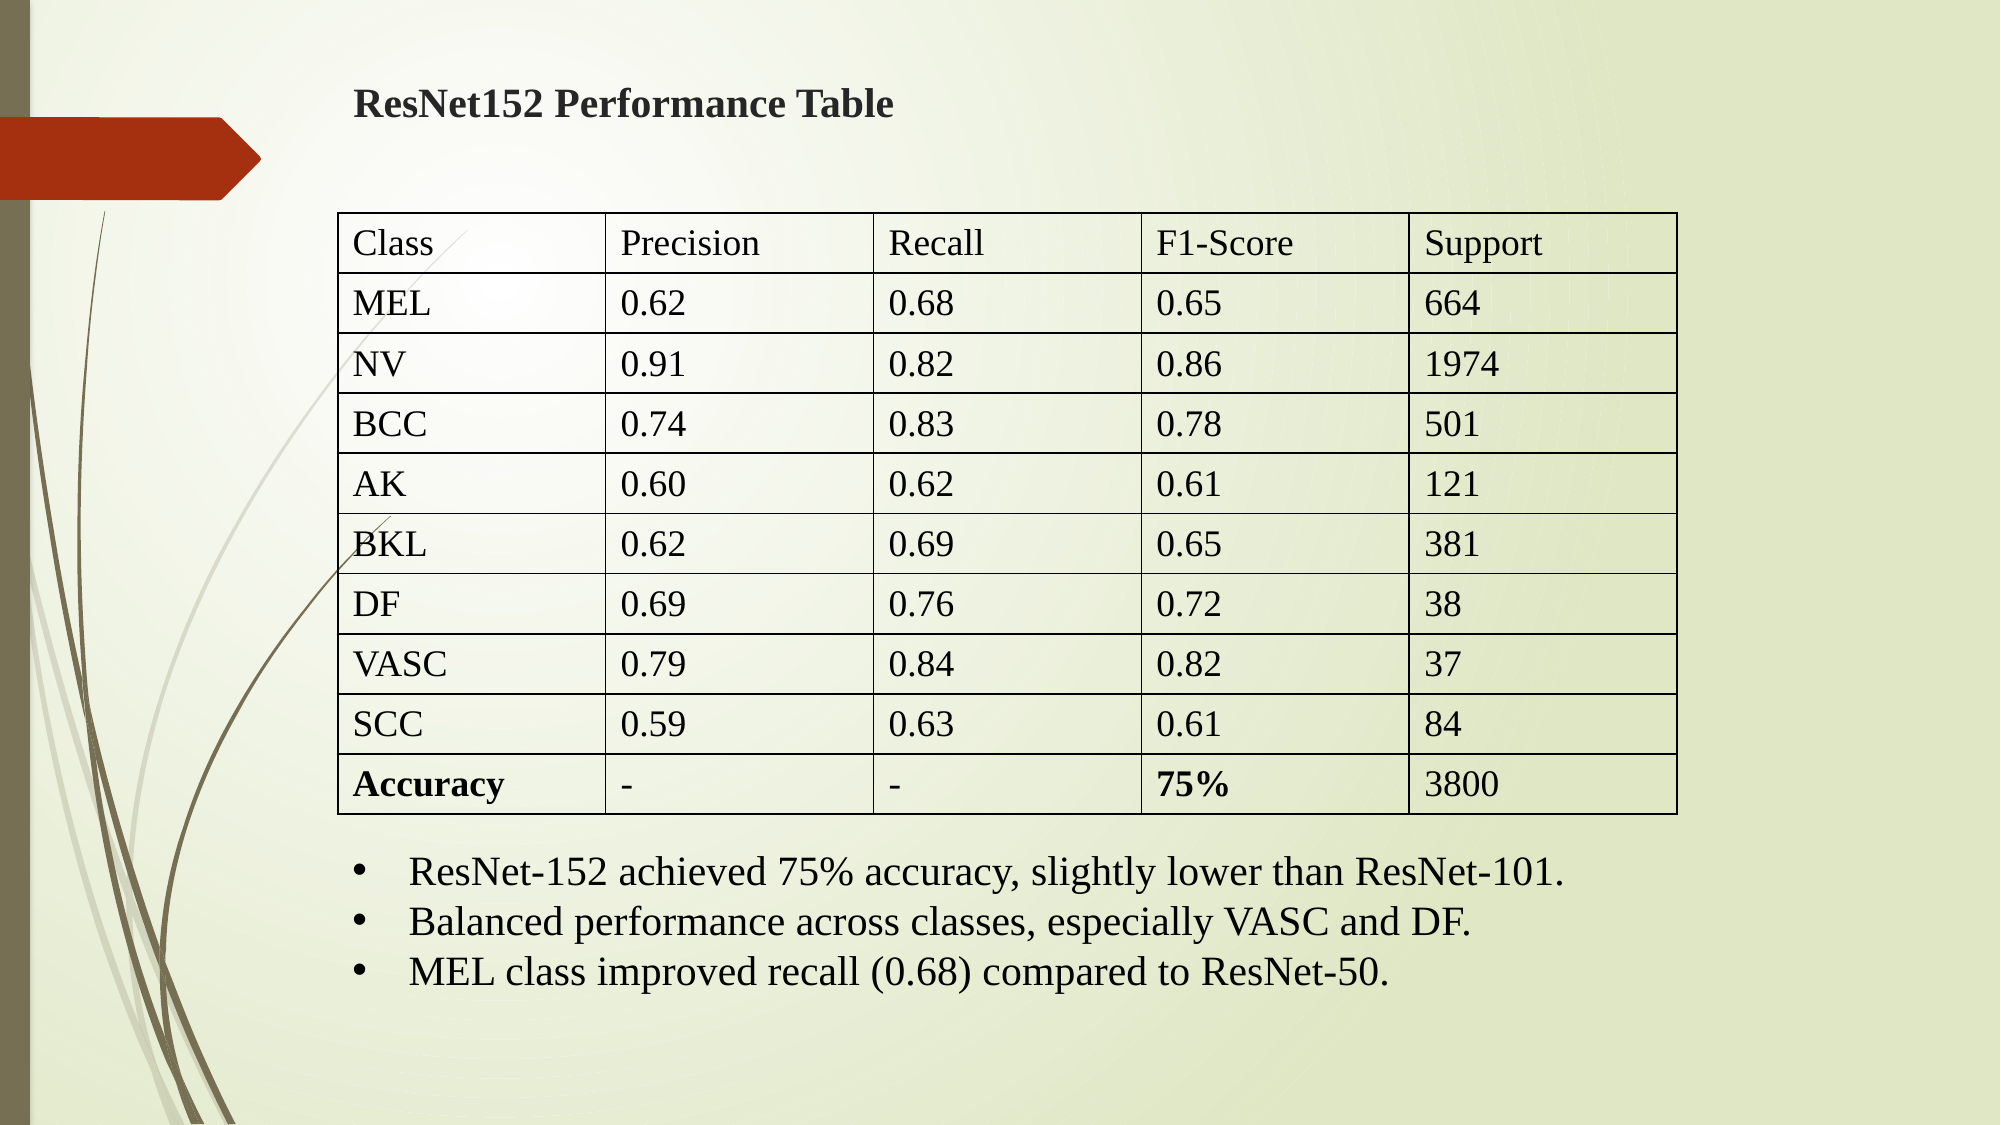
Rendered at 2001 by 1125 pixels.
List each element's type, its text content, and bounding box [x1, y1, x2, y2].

table_cell 75% [1142, 755, 1408, 813]
table_cell 0.74 [606, 394, 873, 452]
table_cell Accuracy [339, 755, 605, 813]
table_cell 664 [1410, 274, 1676, 332]
table_cell 0.72 [1142, 574, 1408, 633]
table_header Precision [606, 214, 873, 272]
table_cell 0.76 [874, 574, 1141, 633]
table_cell 37 [1410, 635, 1676, 693]
table_cell 0.69 [606, 574, 873, 633]
table_cell BKL [339, 514, 605, 573]
table_cell 0.65 [1142, 514, 1408, 573]
table_cell 1974 [1410, 334, 1676, 392]
table_cell 0.63 [874, 695, 1141, 753]
table_cell 0.82 [874, 334, 1141, 392]
table_cell MEL [339, 274, 605, 332]
table_cell SCC [339, 695, 605, 753]
table_cell 84 [1410, 695, 1676, 753]
table_cell 0.59 [606, 695, 873, 753]
table_cell 0.91 [606, 334, 873, 392]
table_cell 3800 [1410, 755, 1676, 813]
table_cell 0.61 [1142, 454, 1408, 513]
table_header Class [339, 214, 605, 272]
table_cell 0.60 [606, 454, 873, 513]
table_header F1-Score [1142, 214, 1408, 272]
table_header Support [1410, 214, 1676, 272]
table_cell 0.83 [874, 394, 1141, 452]
title ResNet152 Performance Table [338, 68, 1801, 171]
table_cell 0.65 [1142, 274, 1408, 332]
table_cell BCC [339, 394, 605, 452]
table_cell 0.62 [874, 454, 1141, 513]
table_cell 381 [1410, 514, 1676, 573]
table_cell 0.86 [1142, 334, 1408, 392]
table_cell 501 [1410, 394, 1676, 452]
table_cell NV [339, 334, 605, 392]
table_cell AK [339, 454, 605, 513]
table_cell 0.68 [874, 274, 1141, 332]
table_cell DF [339, 574, 605, 633]
table_cell 0.82 [1142, 635, 1408, 693]
table_cell 0.69 [874, 514, 1141, 573]
table_cell 0.61 [1142, 695, 1408, 753]
table_cell - [874, 755, 1141, 813]
table_cell 0.78 [1142, 394, 1408, 452]
table_cell 0.62 [606, 274, 873, 332]
table_cell 38 [1410, 574, 1676, 633]
table_cell 121 [1410, 454, 1676, 513]
table_header Recall [874, 214, 1141, 272]
table_cell - [606, 755, 873, 813]
table_cell 0.79 [606, 635, 873, 693]
table_cell VASC [339, 635, 605, 693]
table_cell 0.84 [874, 635, 1141, 693]
text_box ResNet-152 achieved 75% accuracy, slightly lower than ResNet-101. Balanced performance across classes, especially VASC and DF. MEL class improved recall (0.68) compared to ResNet-50. [337, 836, 1730, 1002]
table_cell 0.62 [606, 514, 873, 573]
